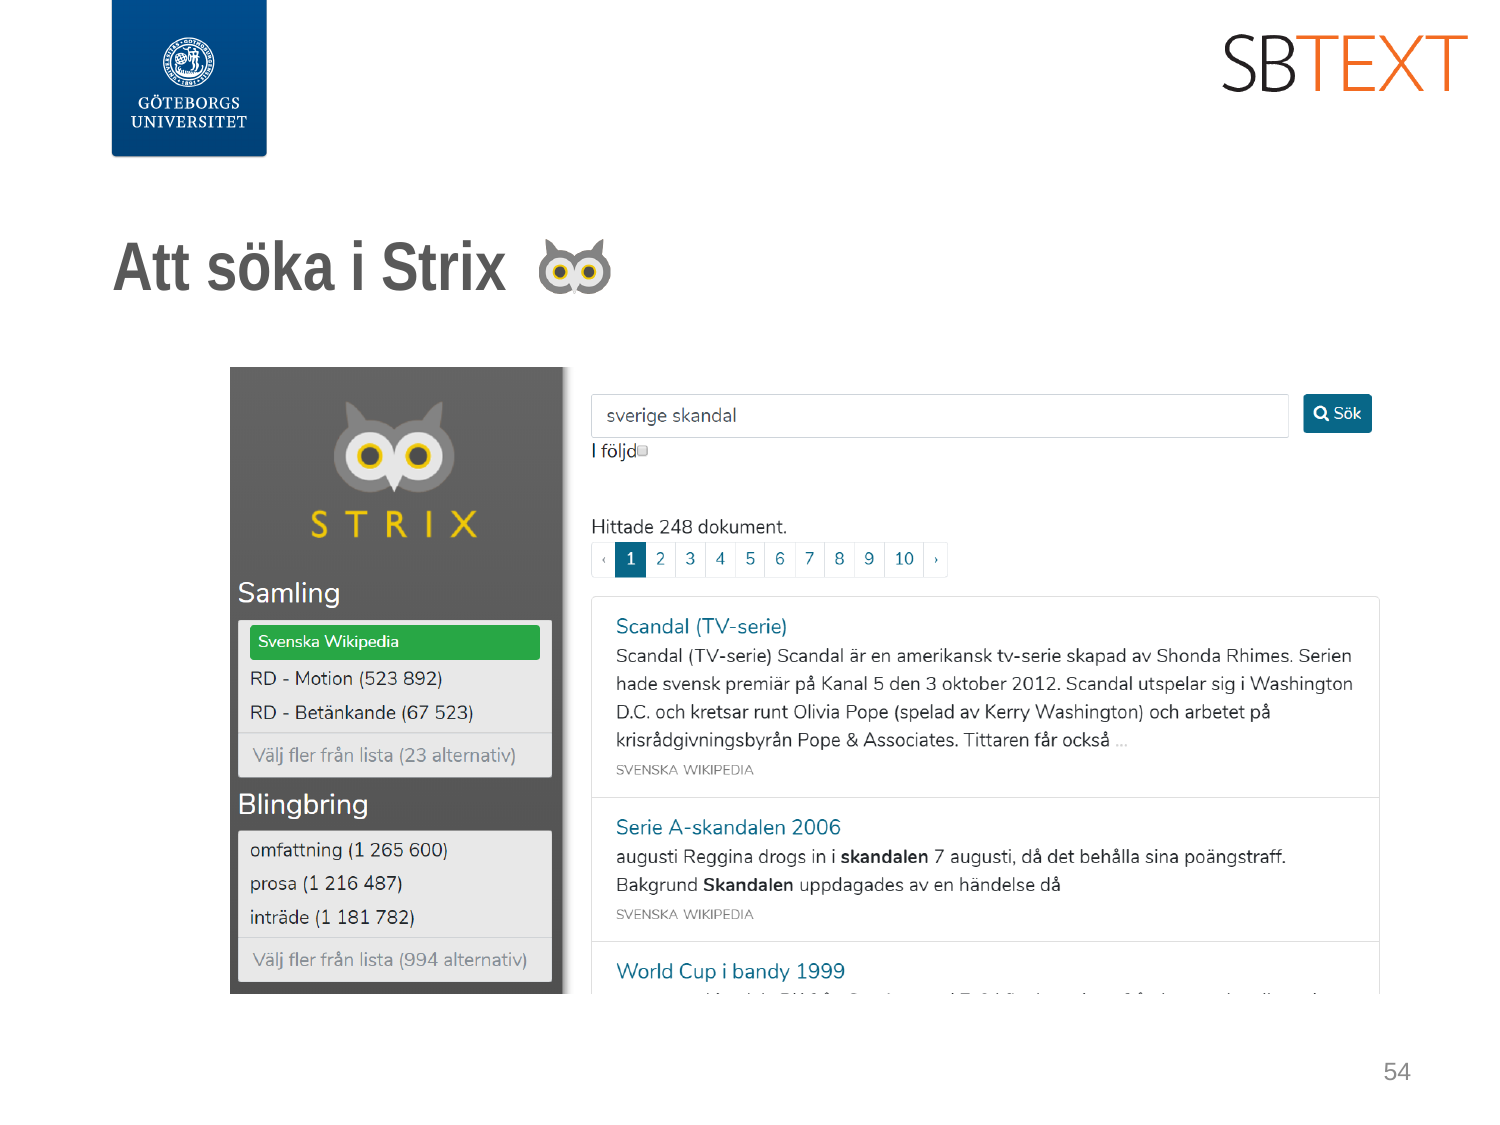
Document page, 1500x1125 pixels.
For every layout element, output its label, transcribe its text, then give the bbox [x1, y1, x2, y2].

picture [525, 239, 624, 297]
picture [110, 0, 268, 159]
slide_number 54 [1316, 1051, 1412, 1091]
picture [1205, 19, 1476, 110]
title Att söka i Strix [112, 231, 1412, 362]
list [229, 367, 1385, 994]
